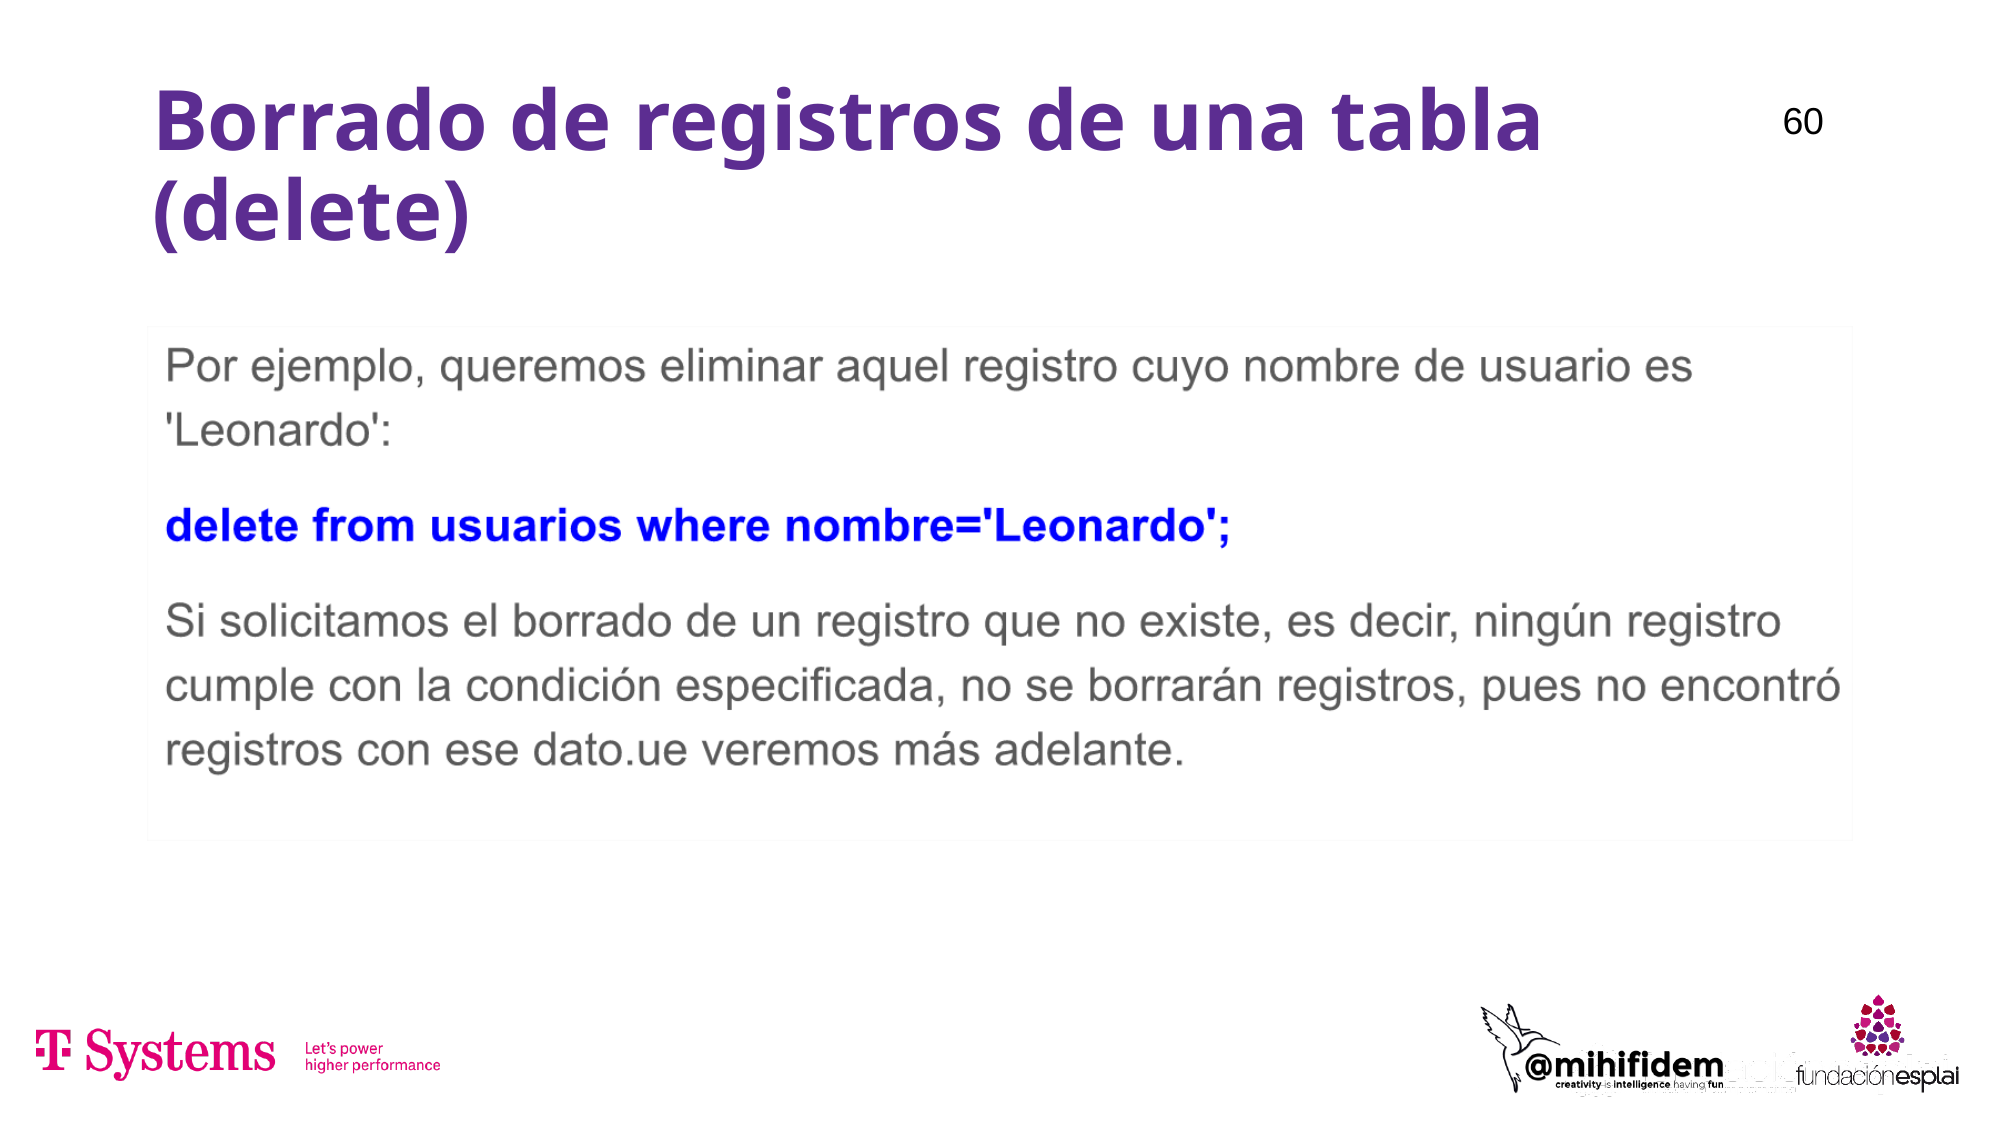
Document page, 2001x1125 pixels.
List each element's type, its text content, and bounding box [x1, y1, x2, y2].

picture [147, 325, 1853, 842]
text_box Borrado de registros de una tabla (delete) [137, 59, 1863, 278]
picture [36, 1027, 440, 1081]
picture [1472, 986, 1965, 1103]
text_box 60 [1767, 89, 1863, 150]
